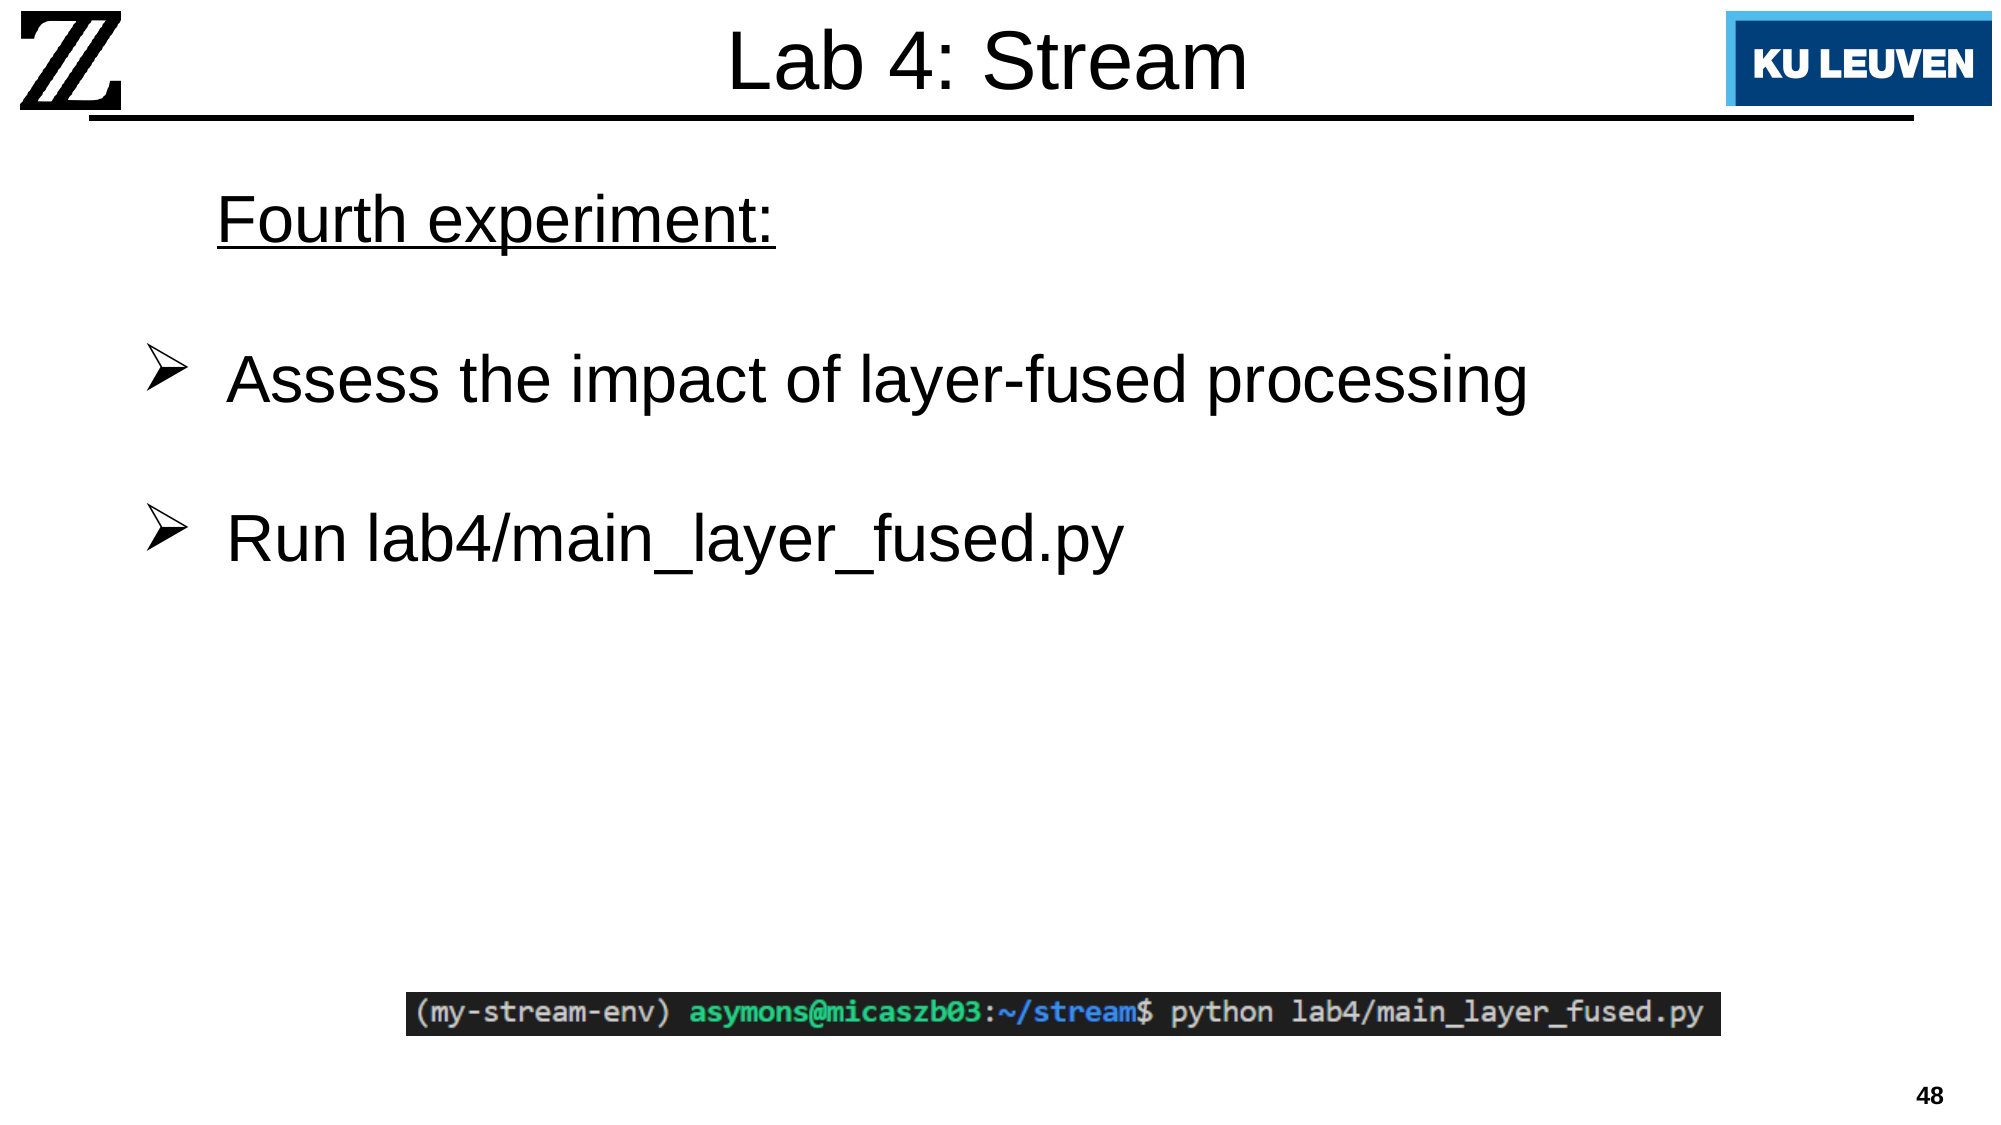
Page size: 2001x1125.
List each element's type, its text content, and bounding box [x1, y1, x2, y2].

picture [1863, 11, 1992, 106]
title Lab 4: Stream [137, 6, 1863, 118]
text_box Fourth experiment: Assess the impact of layer-fused processing Run lab4/main_layer_fused.py [126, 168, 2000, 583]
picture [406, 992, 1721, 1036]
picture [20, 9, 121, 110]
